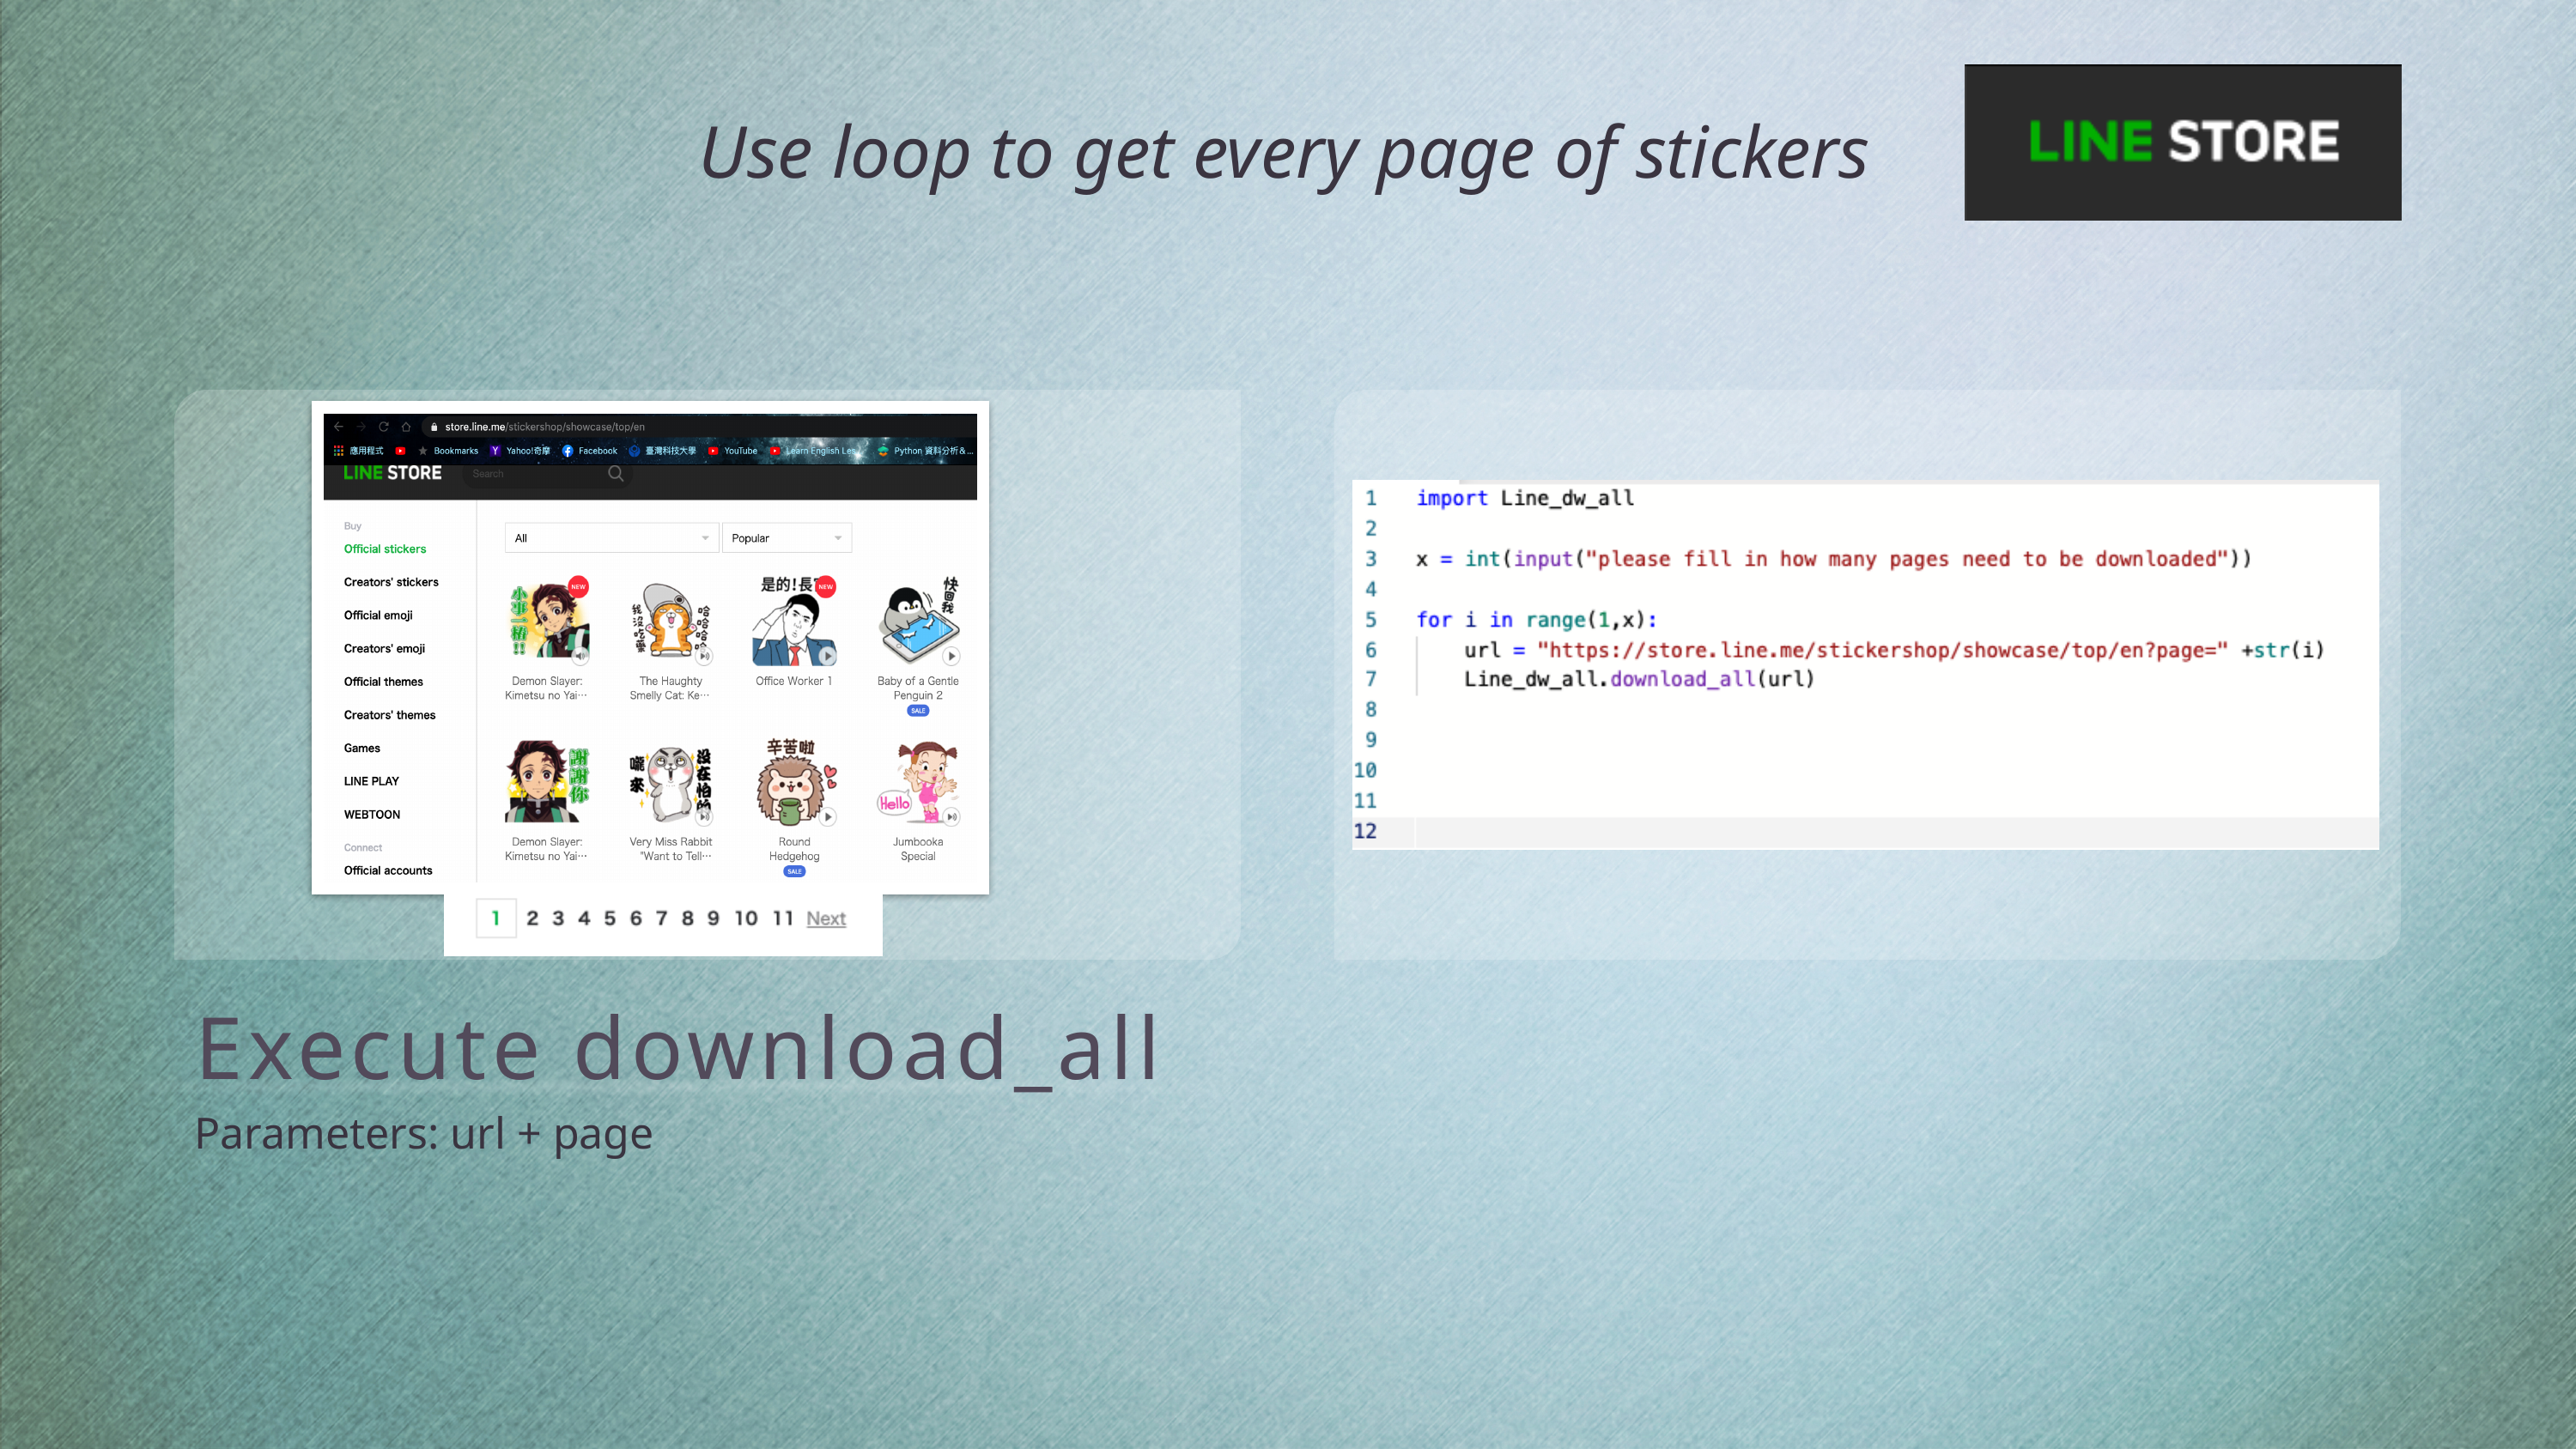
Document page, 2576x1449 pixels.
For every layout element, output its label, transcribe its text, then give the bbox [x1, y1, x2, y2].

list Parameters: url + page [171, 1084, 1242, 1320]
picture [0, 0, 2576, 1449]
list Execute download_all [172, 988, 1242, 1108]
list Use loop to get every page of stickers [171, 106, 1959, 194]
